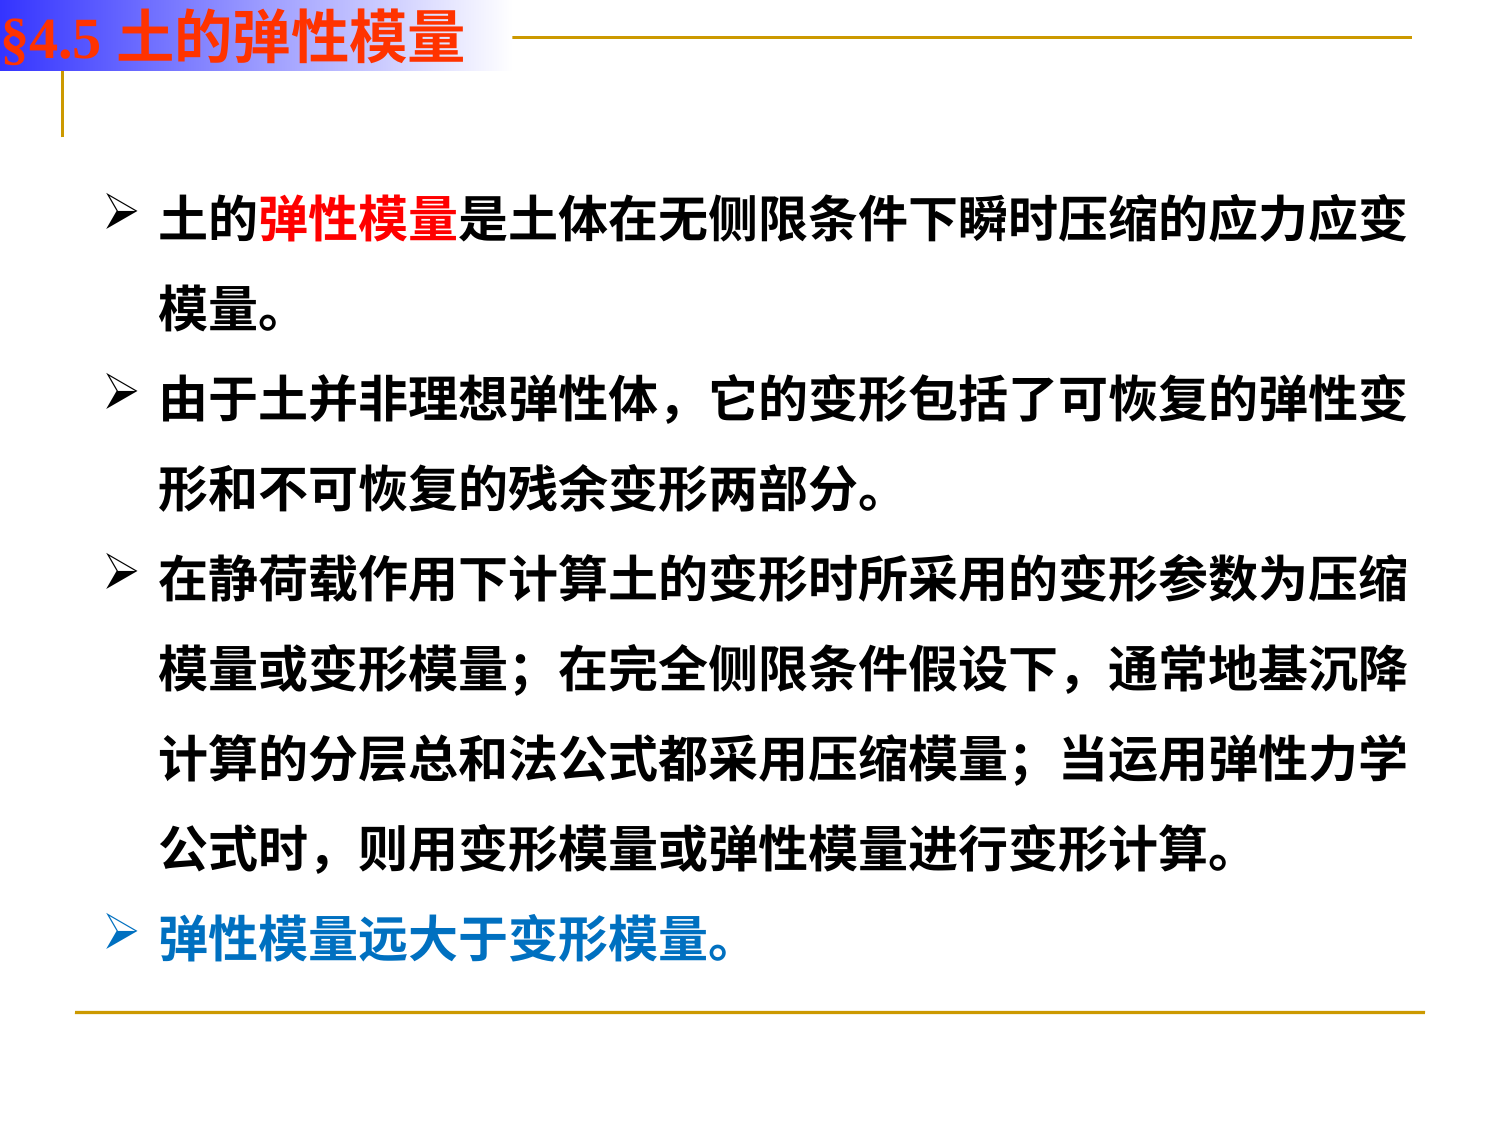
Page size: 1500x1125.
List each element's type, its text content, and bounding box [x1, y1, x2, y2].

text_box 土的弹性模量是土体在无侧限条件下瞬时压缩的应力应变模量。 由于土并非理想弹性体，它的变形包括了可恢复的弹性变形和不可恢复的残余变形两部分。 在静荷载作用下计算土的变形时所采用的变形参数为压缩模量或变形模量；在完全侧限条件假设下，通常地基沉降计算的分层总和法公式都采用压缩模量；当运用弹性力学公式时，则用变形模量或弹性模量进行变形计算。 弹性模量远大于变形模量。 [87, 149, 1450, 975]
text_box §4.5土的弹性模量 [0, 0, 513, 71]
